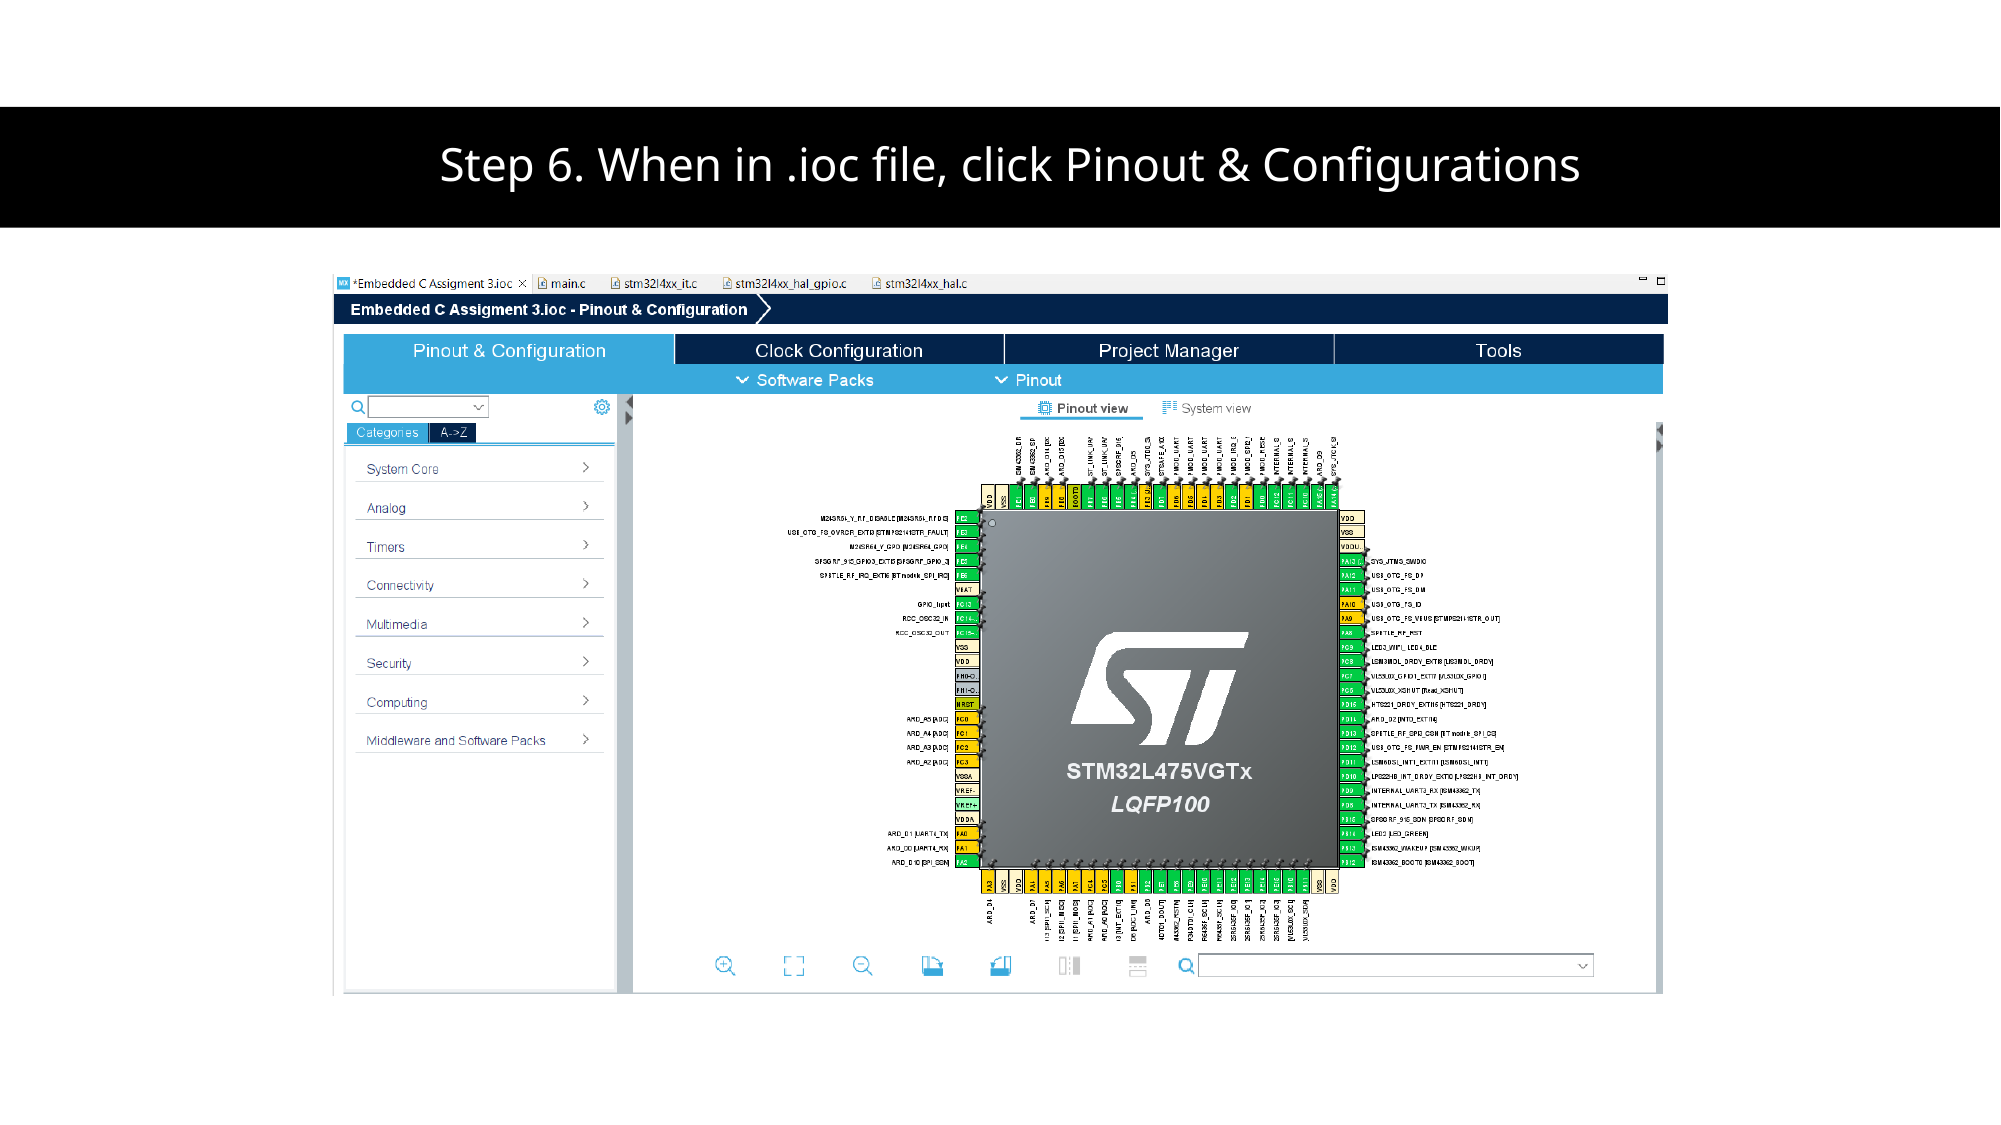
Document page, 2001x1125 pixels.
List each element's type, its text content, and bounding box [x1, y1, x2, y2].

text_box [0, 106, 2000, 229]
title Step 6. When in .ioc file, click Pinout & Configurations [91, 105, 1931, 228]
picture [332, 274, 1668, 996]
